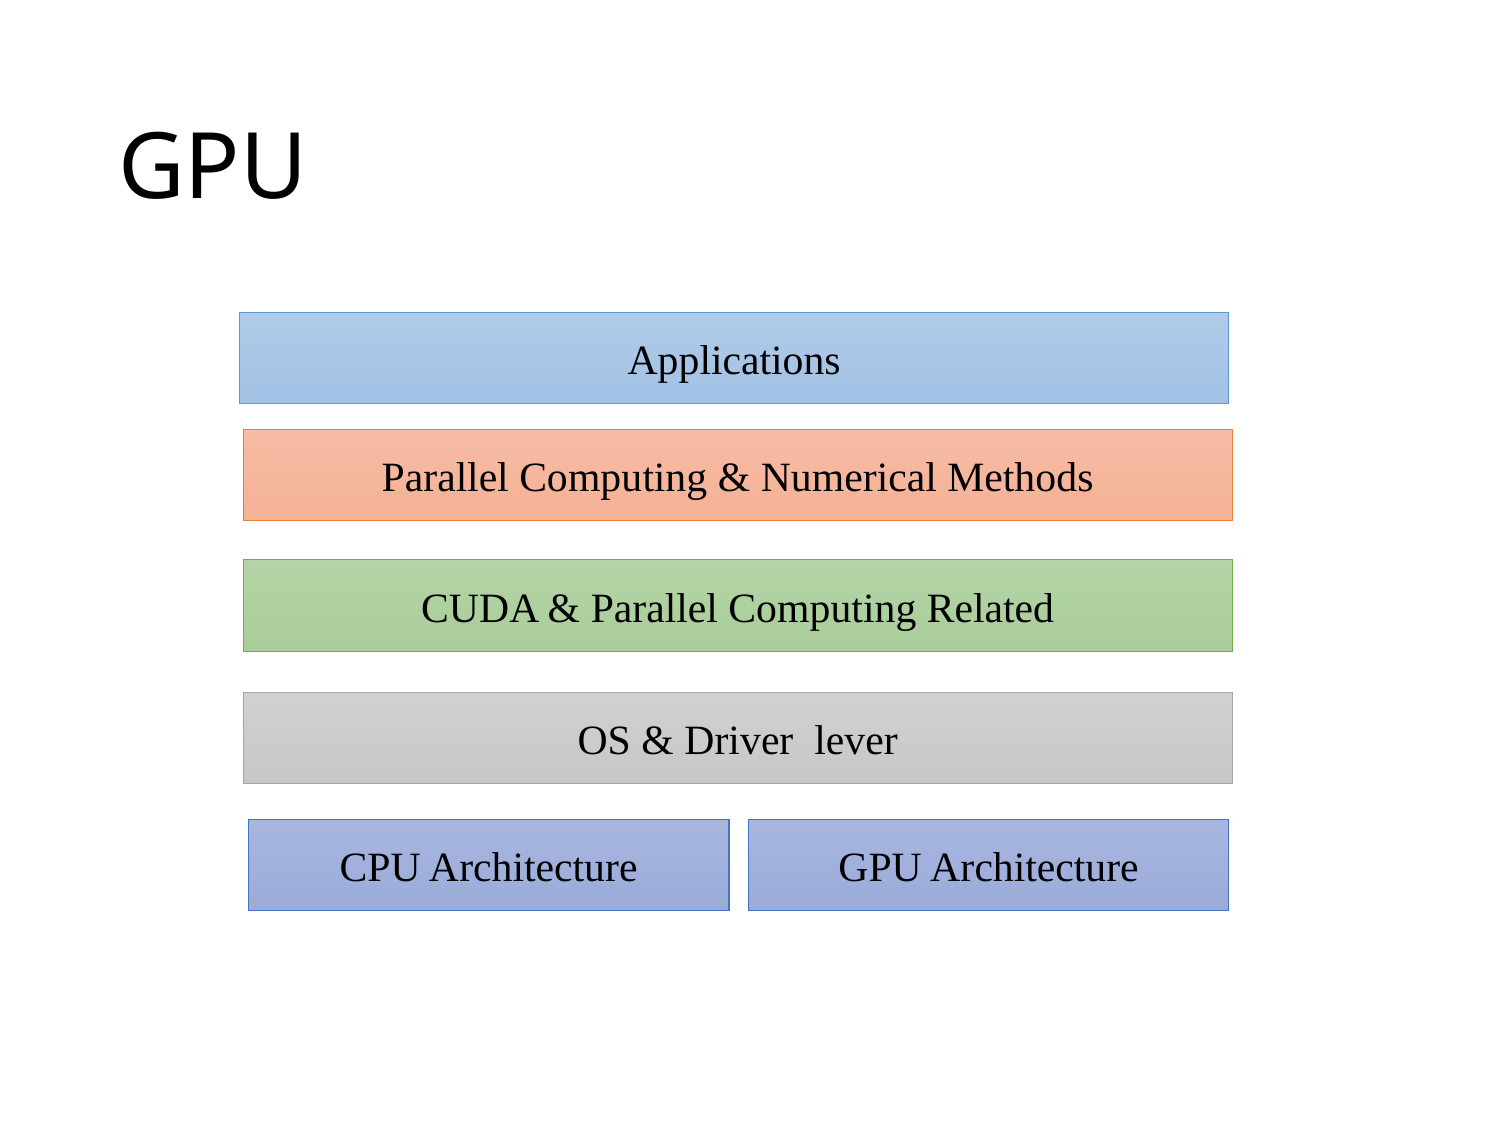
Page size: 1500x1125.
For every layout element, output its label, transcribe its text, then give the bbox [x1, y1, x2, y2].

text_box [239, 312, 1233, 911]
title GPU [103, 59, 1397, 278]
